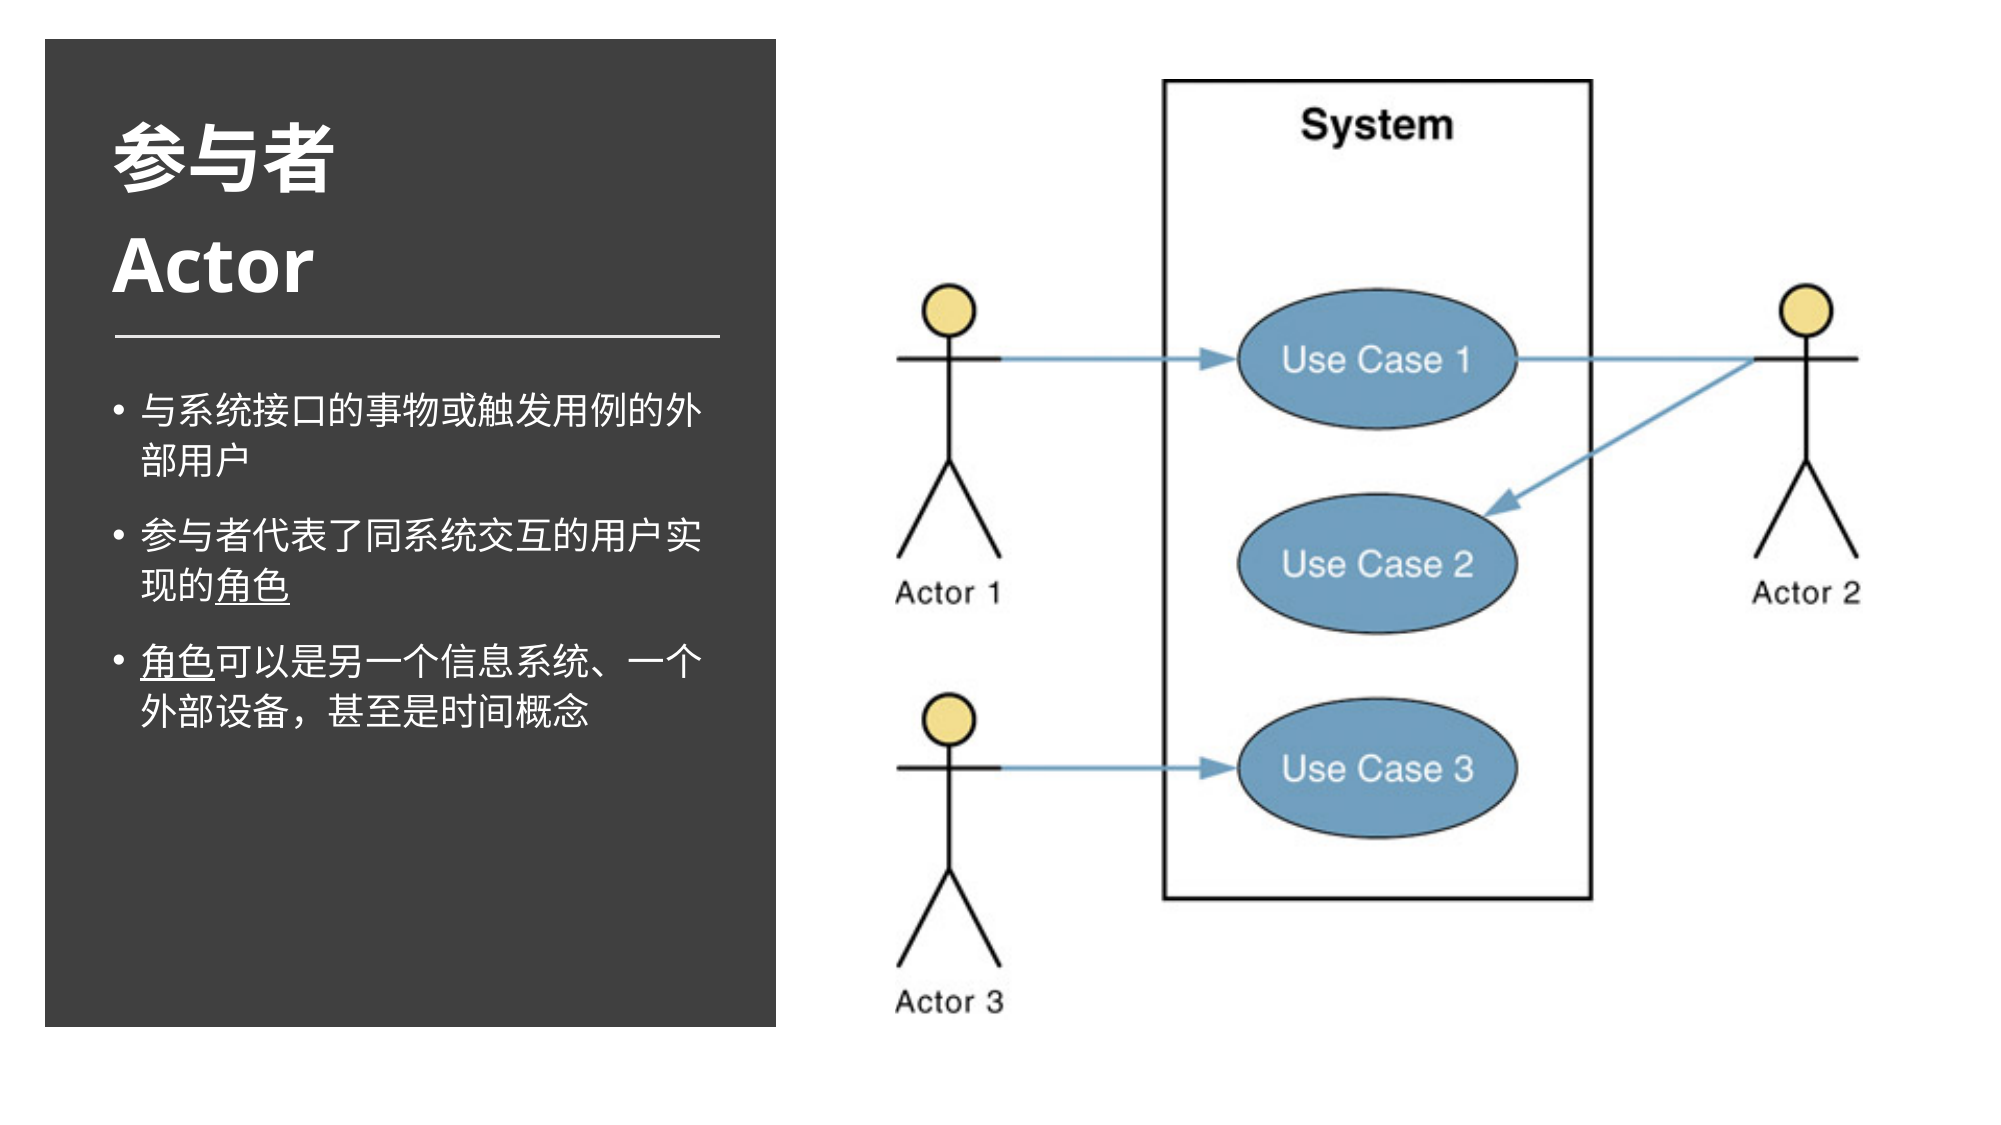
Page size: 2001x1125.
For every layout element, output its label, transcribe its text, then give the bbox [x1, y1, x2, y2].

picture [895, 79, 1863, 1020]
text_box 参与者 Actor [97, 104, 725, 326]
text_box 与系统接口的事物或触发用例的外部用户 参与者代表了同系统交互的用户实现的角色 角色可以是另一个信息系统、一个外部设备，甚至是时间概念 [97, 374, 720, 968]
text_box [54, 49, 767, 1018]
